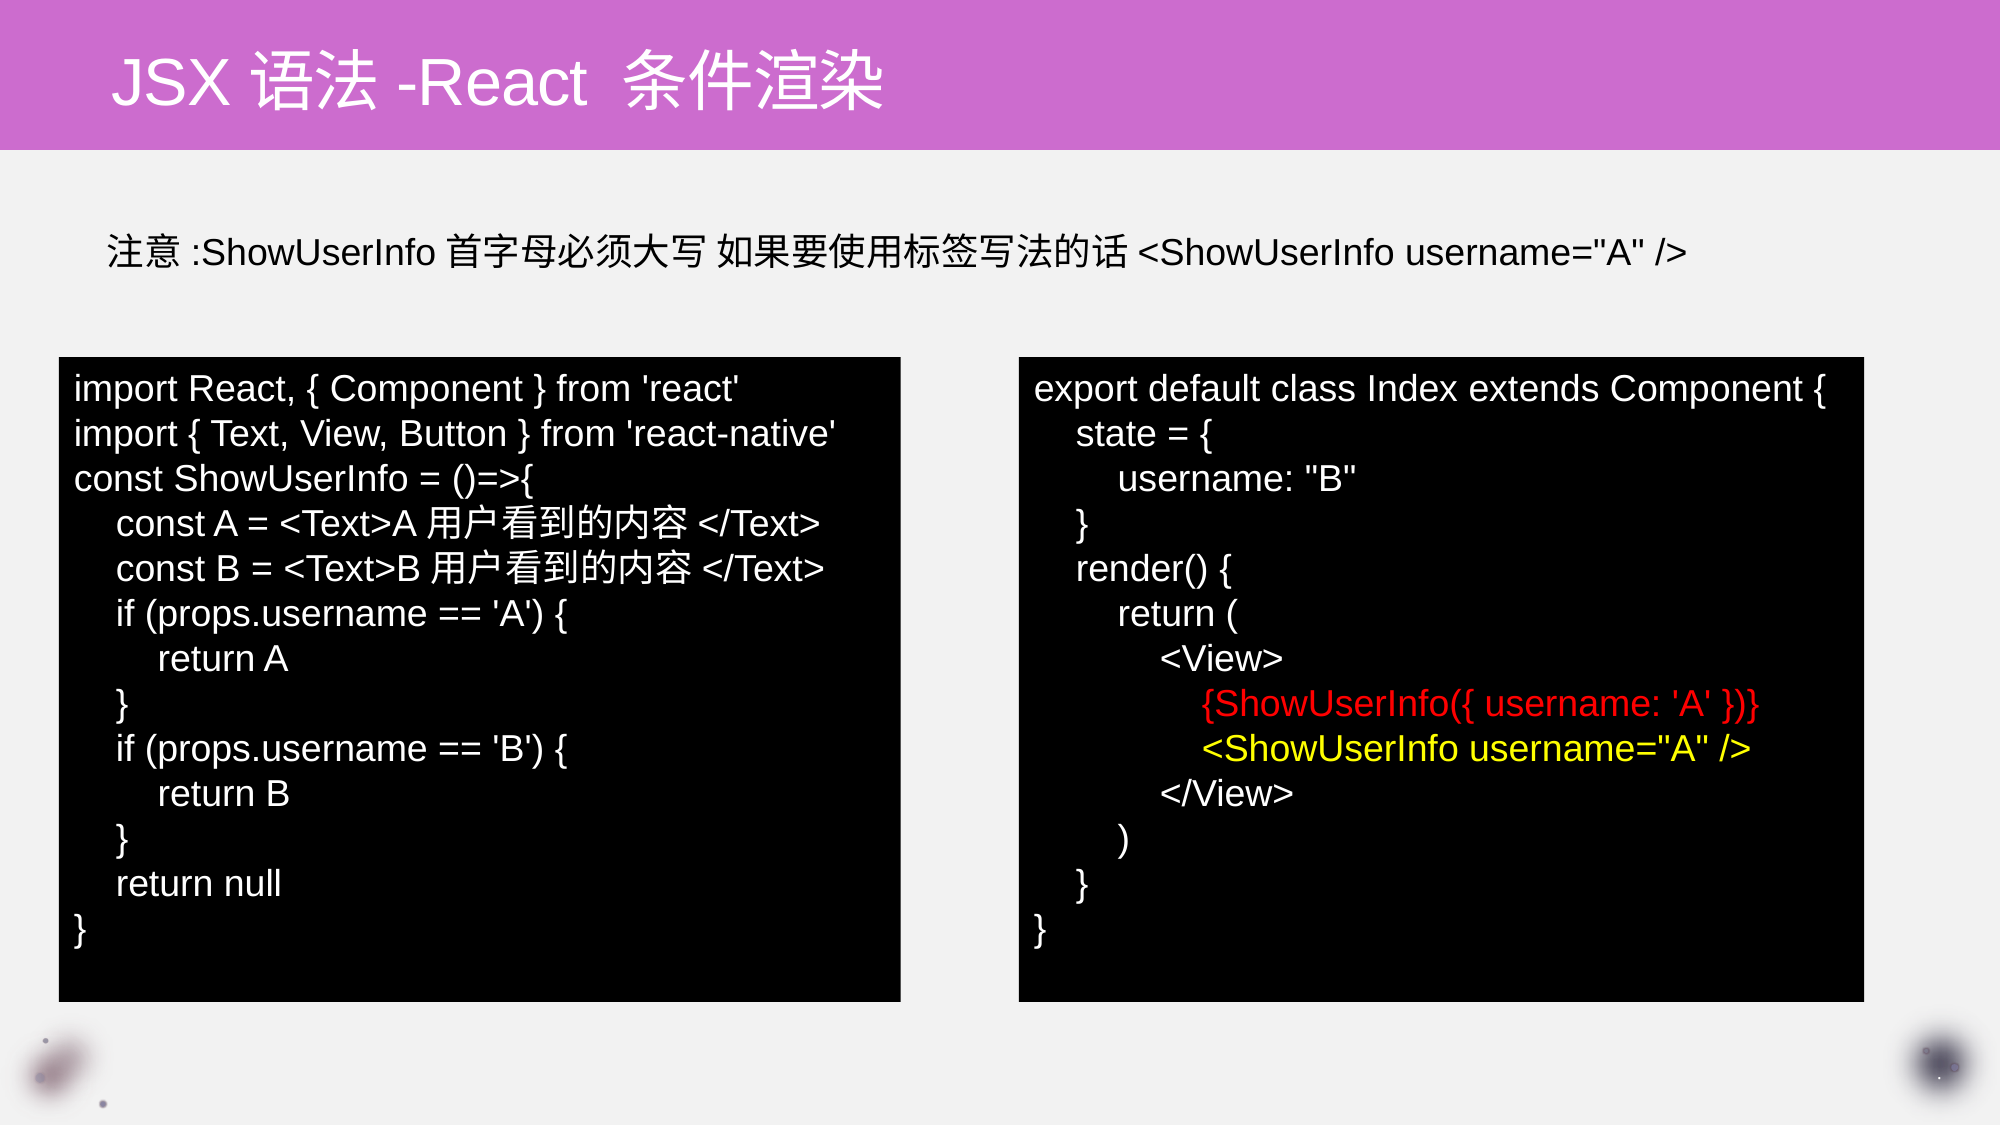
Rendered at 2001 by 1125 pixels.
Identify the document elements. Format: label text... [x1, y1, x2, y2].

picture [0, 1008, 119, 1125]
text_box import React, { Component } from 'react' import { Text, View, Button } from 'react-native' const ShowUserInfo = ()=>{ const A = <Text>A用户看到的内容</Text> const B = <Text>B用户看到的内容</Text> if (props.username == 'A') { return A } if (props.username == 'B') { return B } return null } [58, 357, 901, 1002]
text_box [0, 0, 2000, 151]
text_box 注意:ShowUserInfo首字母必须大写 如果要使用标签写法的话<ShowUserInfo username="A" /> [92, 220, 1861, 281]
picture [1881, 1002, 2000, 1125]
text_box JSX语法-React 条件渲染 [99, 25, 1901, 125]
text_box export default class Index extends Component { state = { username: "B" } render() { return ( <View> {ShowUserInfo({ username: 'A' })} <ShowUserInfo username="A" /> </View> ) } } [1018, 357, 1865, 1002]
